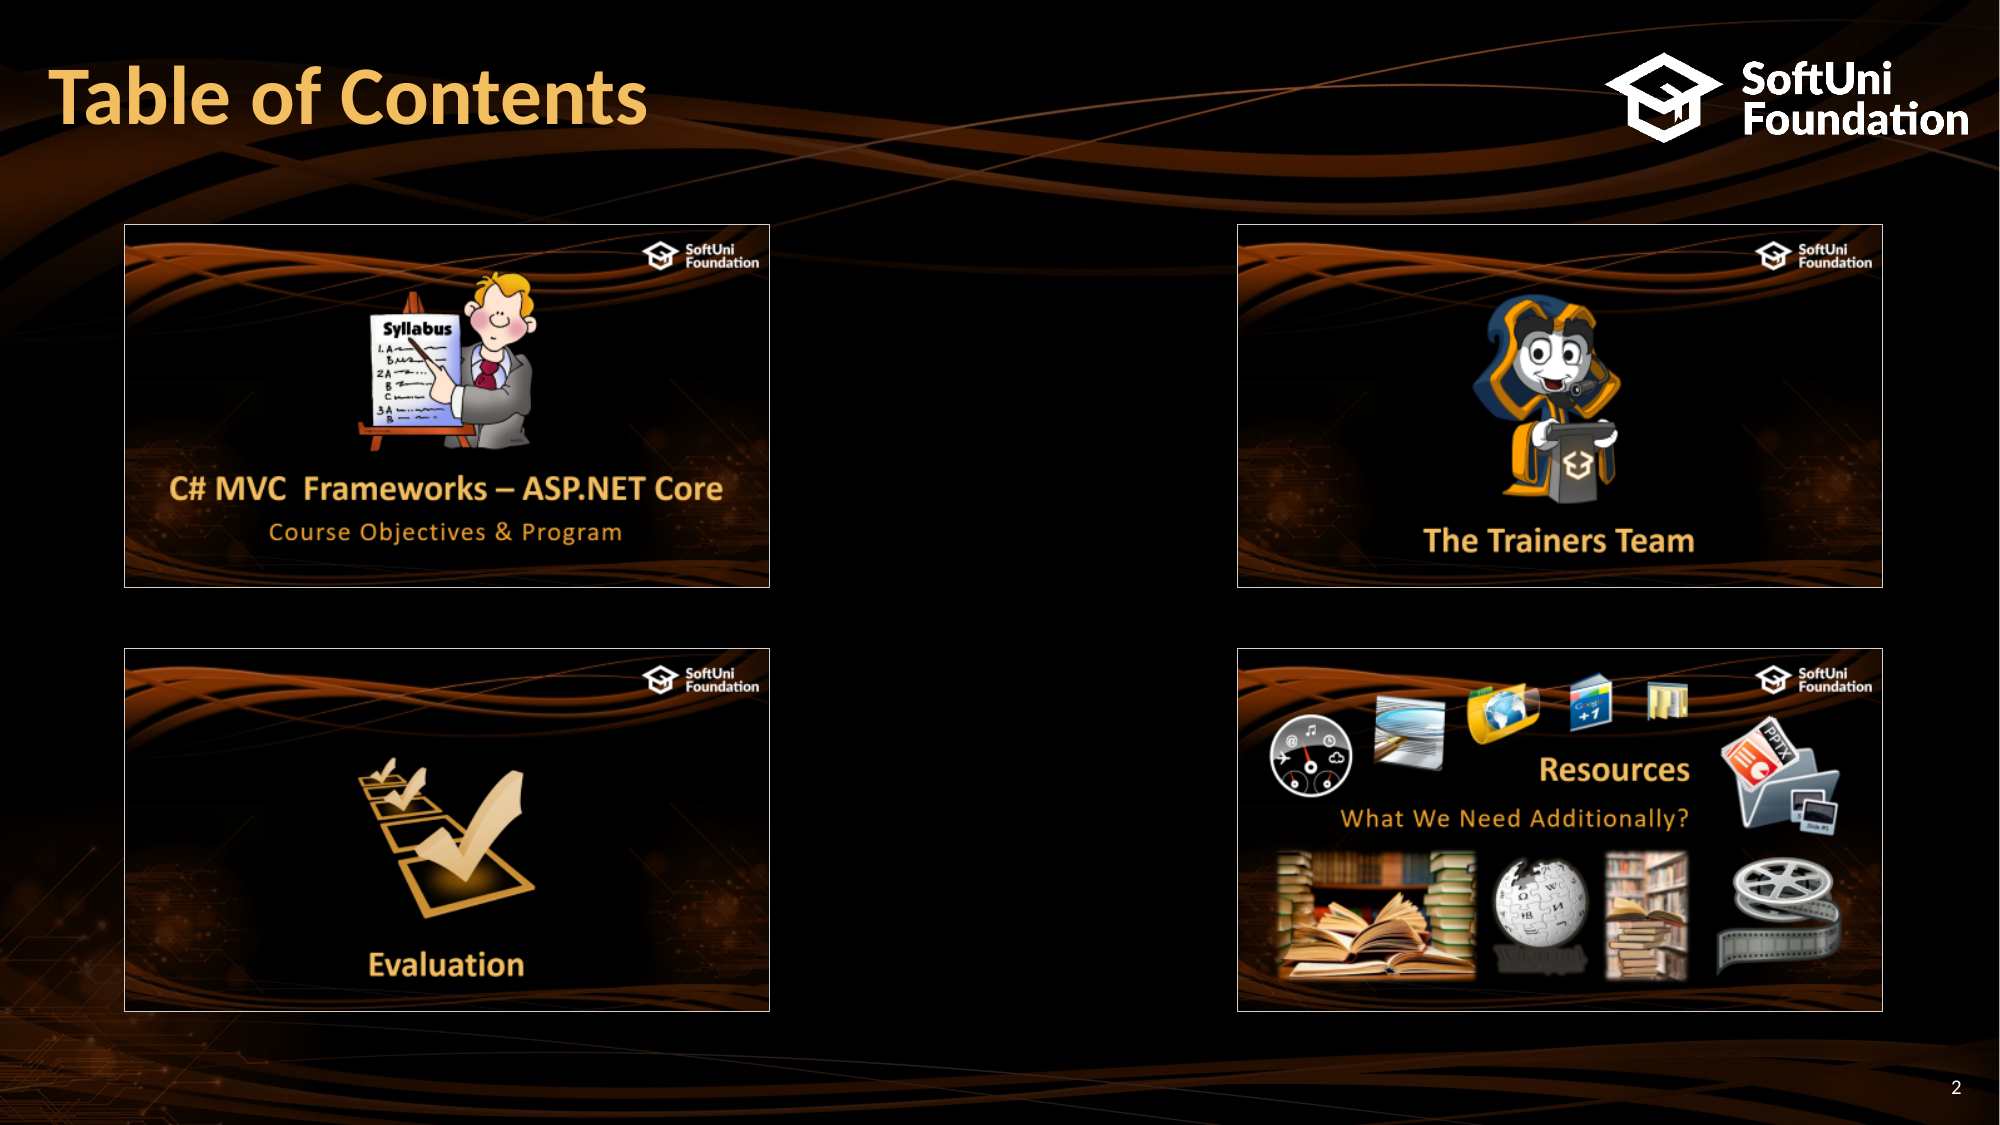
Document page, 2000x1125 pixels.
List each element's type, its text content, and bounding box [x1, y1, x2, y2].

slide_number 2 [1897, 1070, 1968, 1103]
title Table of Contents [30, 6, 1602, 189]
picture [0, 0, 2000, 1125]
